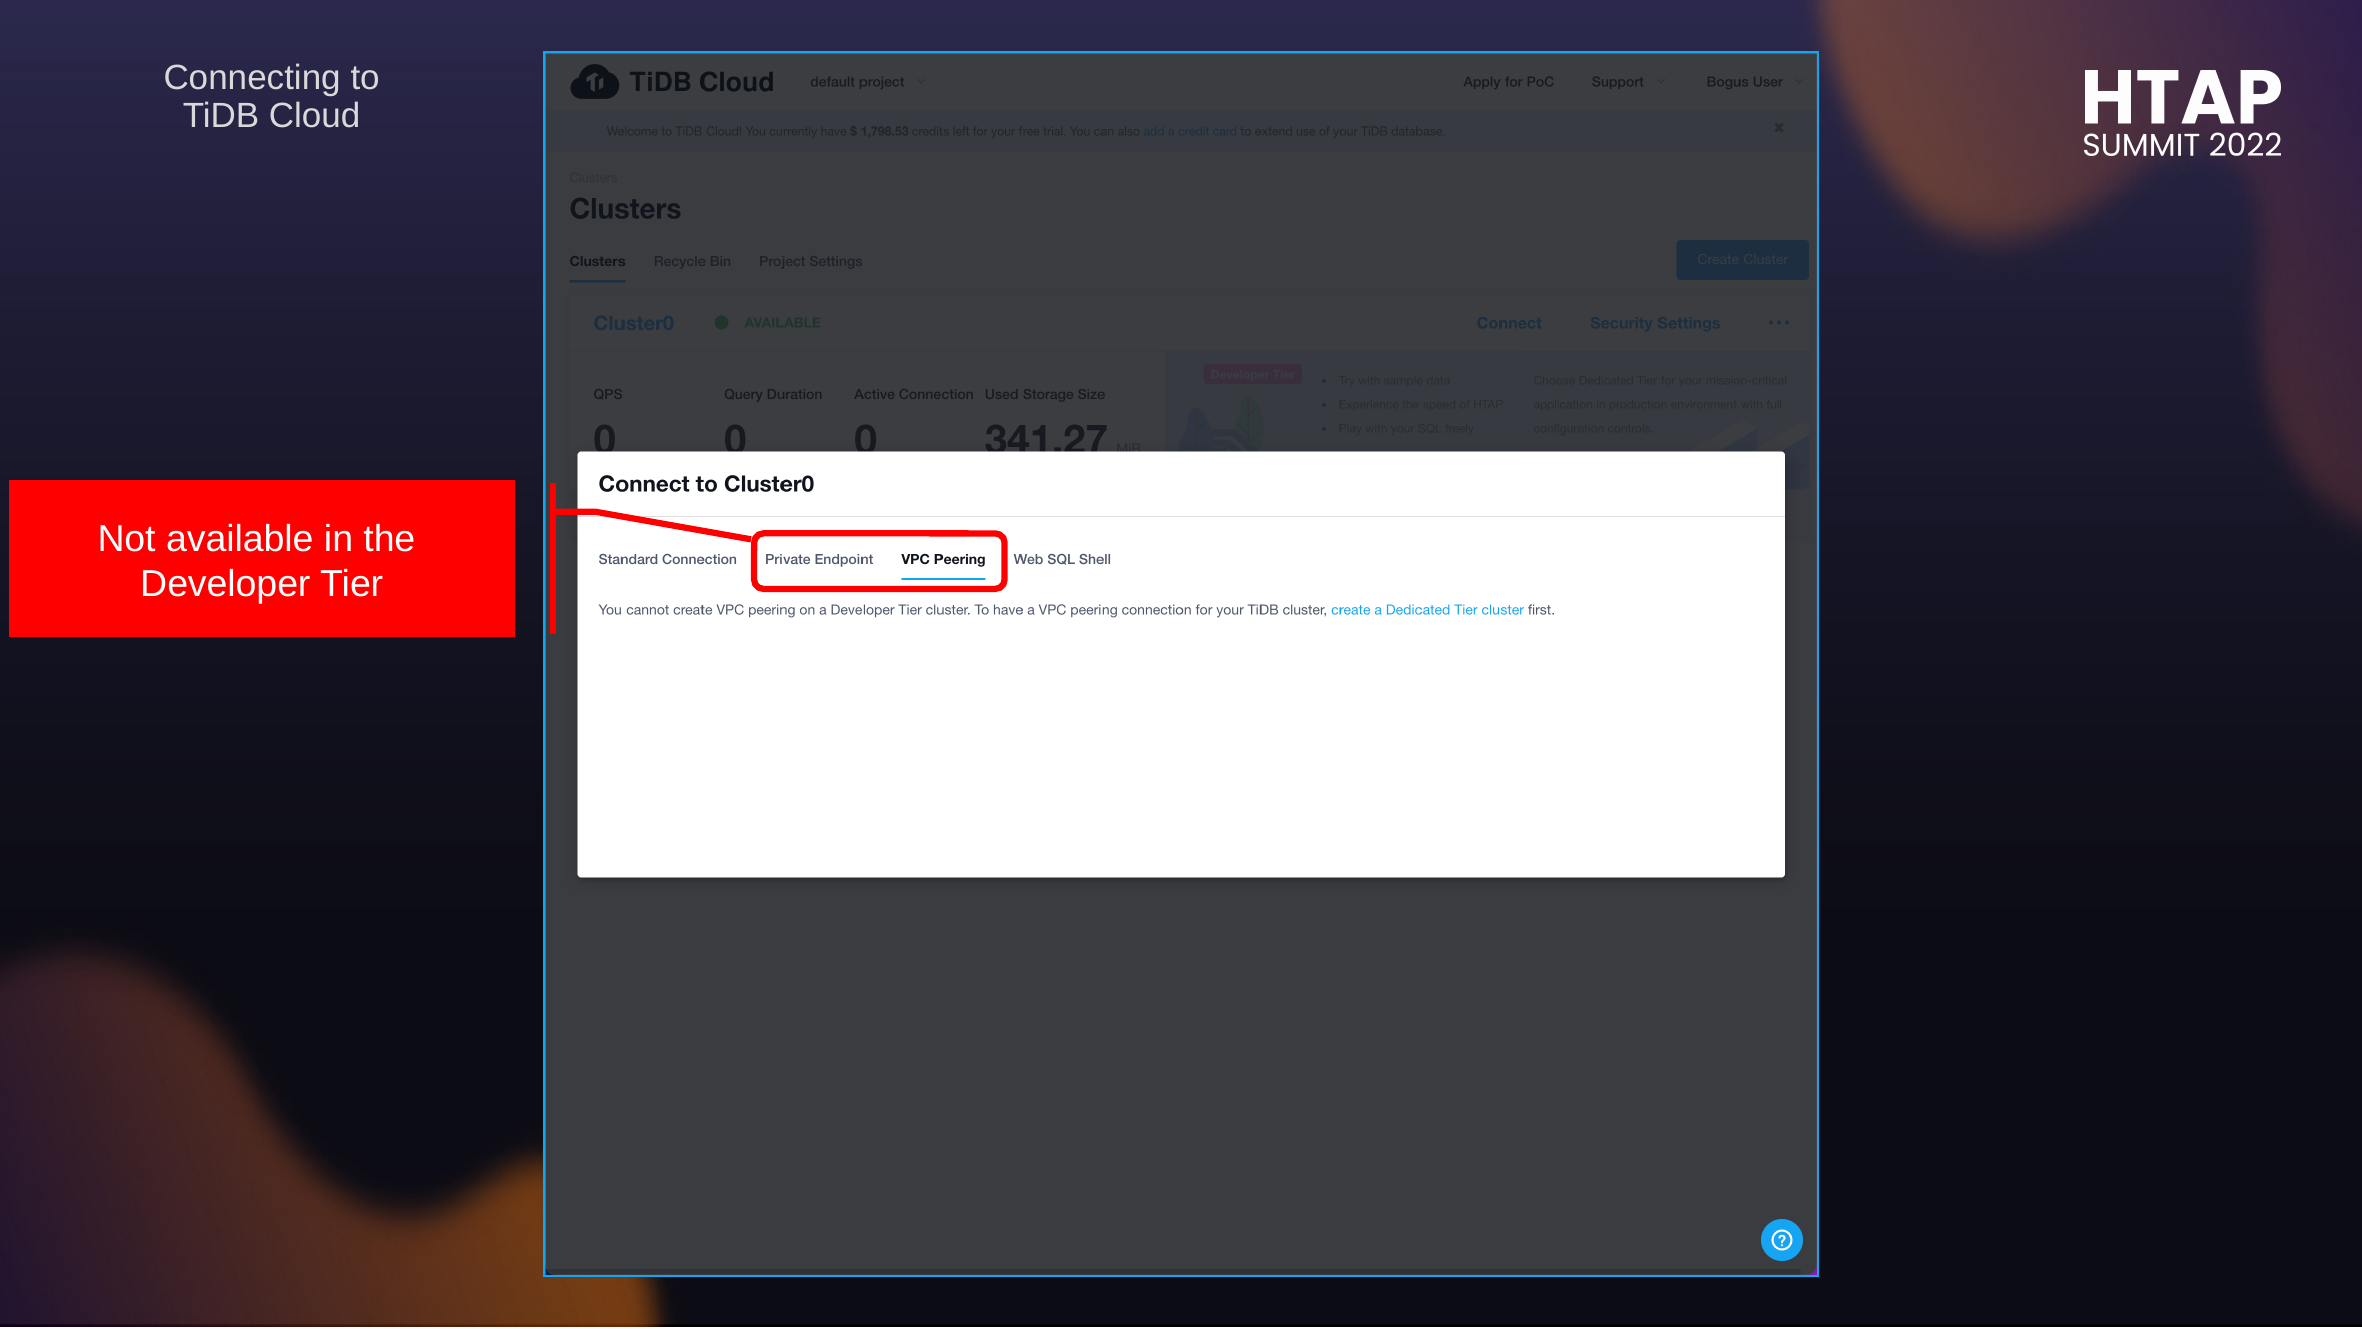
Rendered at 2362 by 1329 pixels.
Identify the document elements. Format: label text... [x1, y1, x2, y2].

title Connecting to TiDB Cloud [0, 51, 543, 143]
picture [546, 54, 1816, 1274]
picture [0, 0, 2362, 1327]
text_box Not available in the Developer Tier [11, 482, 513, 635]
